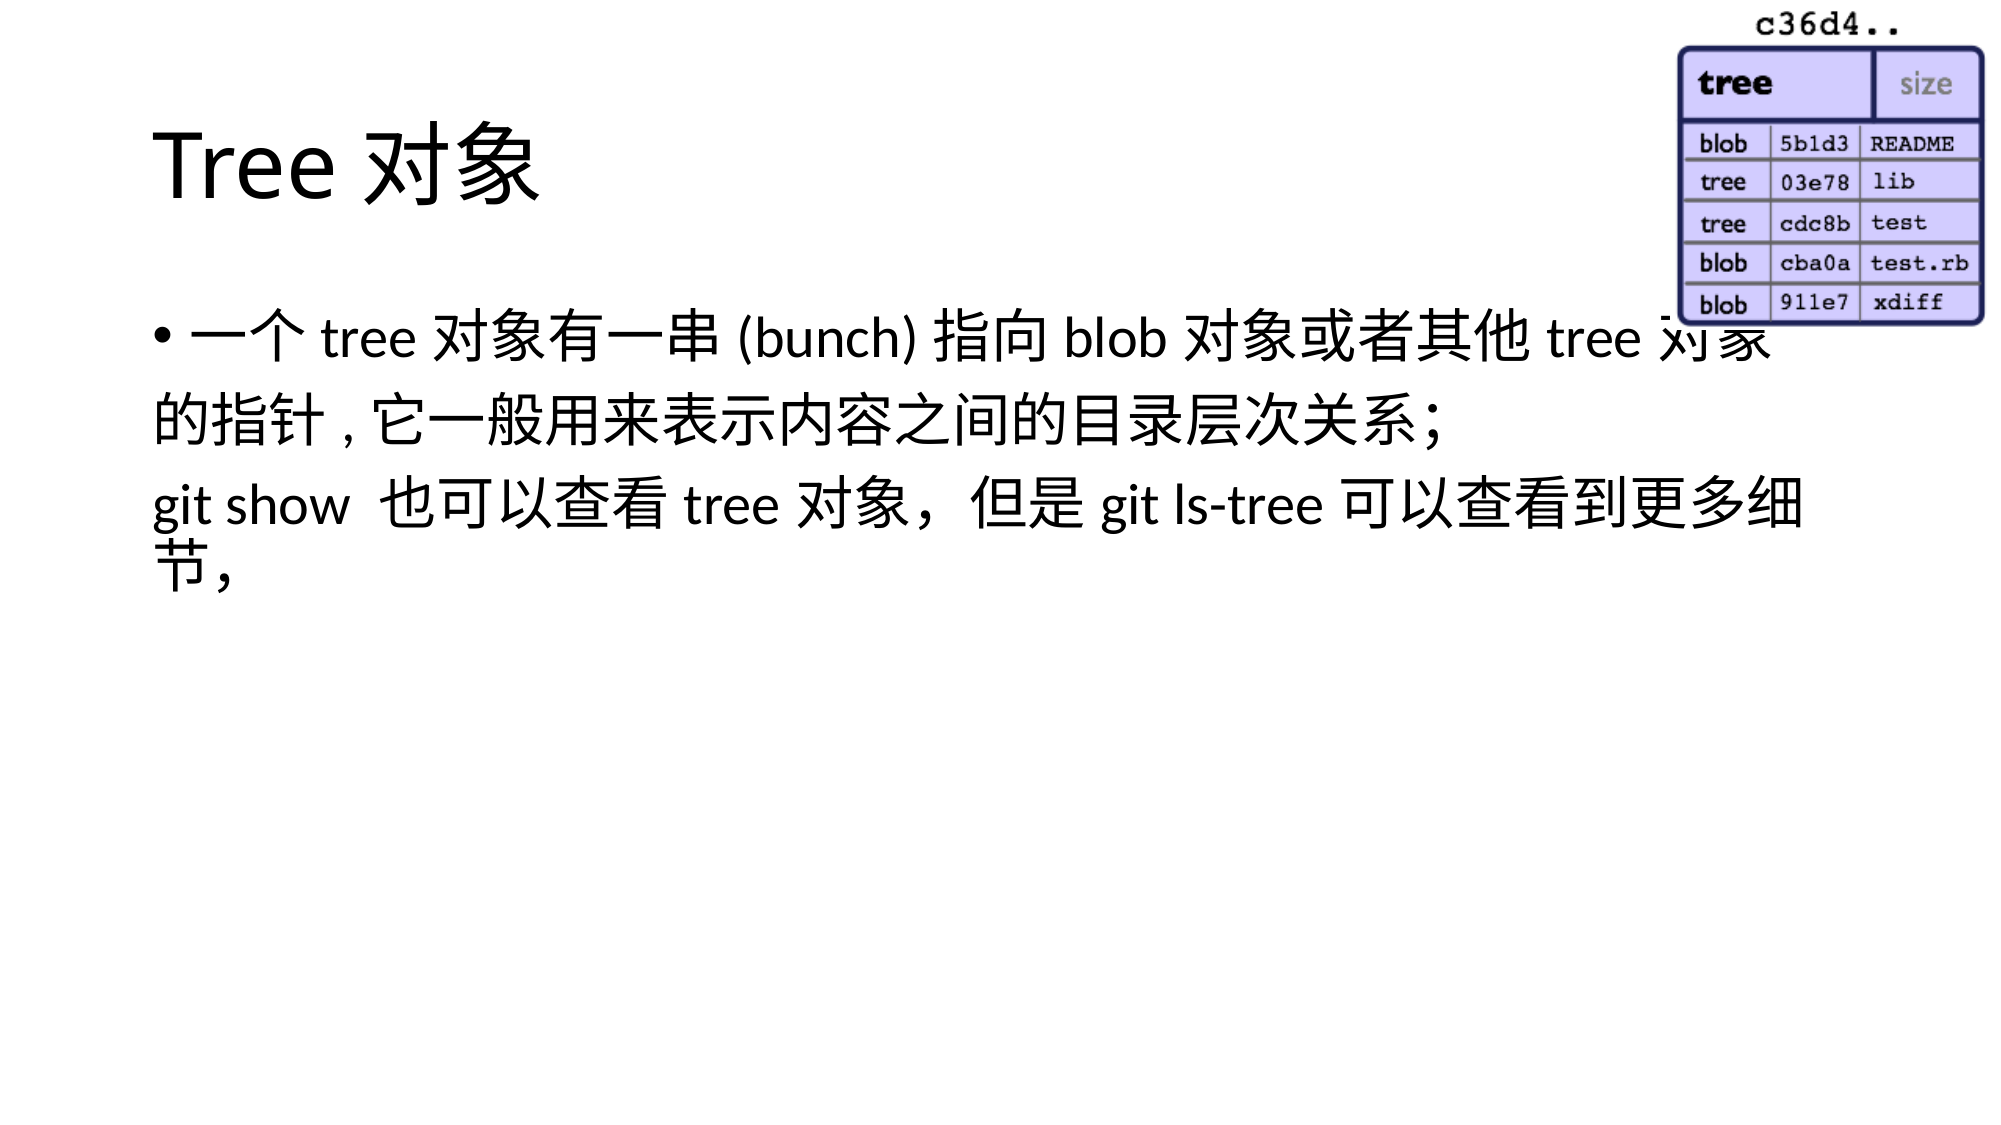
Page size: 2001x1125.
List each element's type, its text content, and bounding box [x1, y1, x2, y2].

list 一个tree对象有一串(bunch)指向blob对象或者其他tree对象 的指针,它一般用来表示内容之间的目录层次关系； git show 也可以查看tree对象，但是git ls-tree可以查看到更多细节， [137, 299, 1863, 1014]
title Tree对象 [137, 59, 1670, 278]
picture [1670, 0, 1988, 330]
